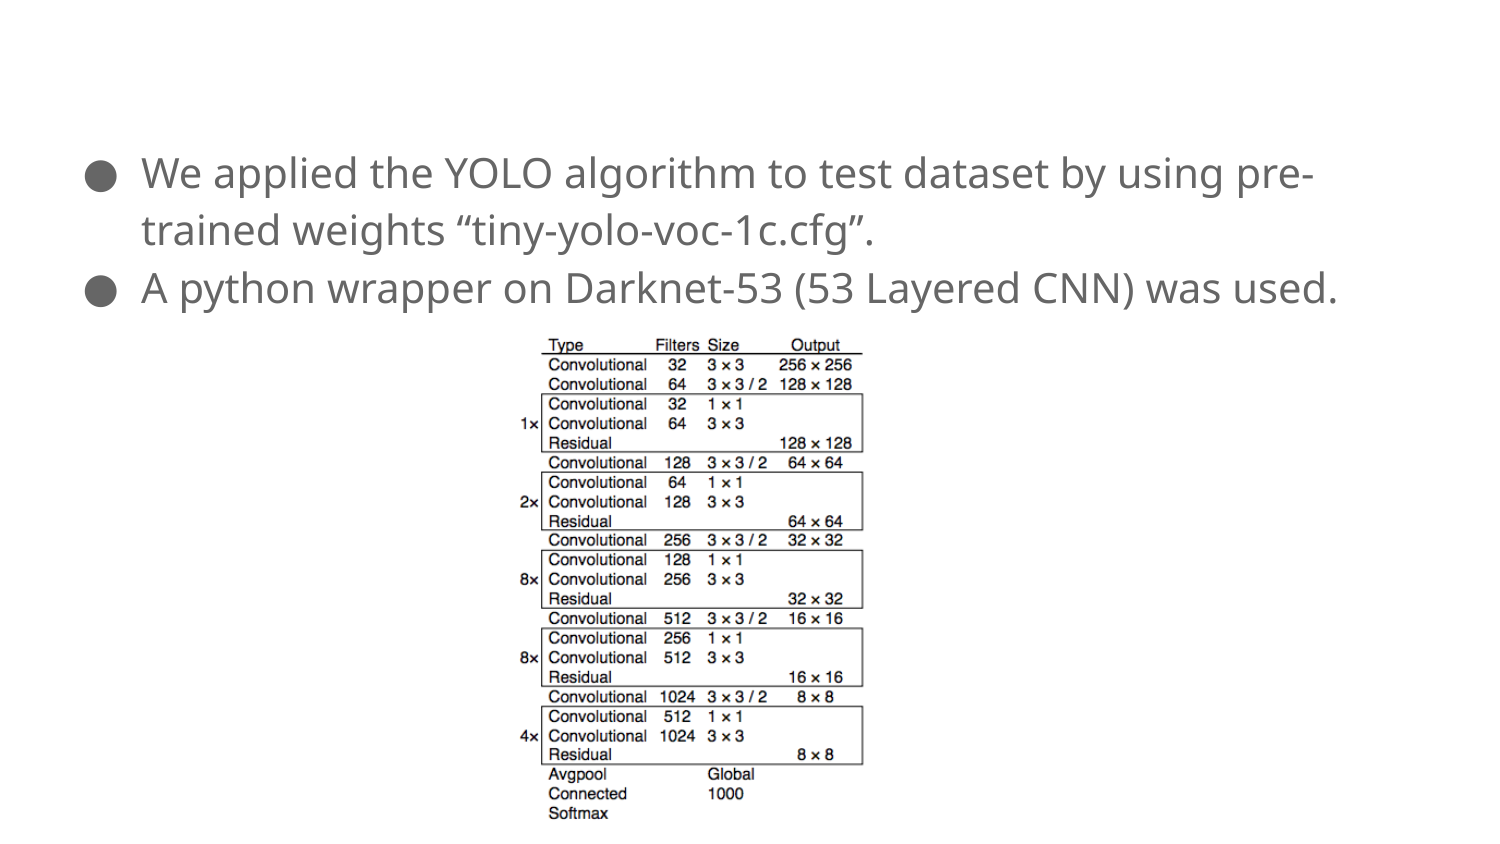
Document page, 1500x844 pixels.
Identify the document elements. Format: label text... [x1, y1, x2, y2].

list We applied the YOLO algorithm to test dataset by using pre-trained weights “tiny-yolo-voc-1c.cfg”. A python wrapper on Darknet-53 (53 Layered CNN) was used. [51, 73, 1449, 750]
picture [515, 328, 879, 832]
